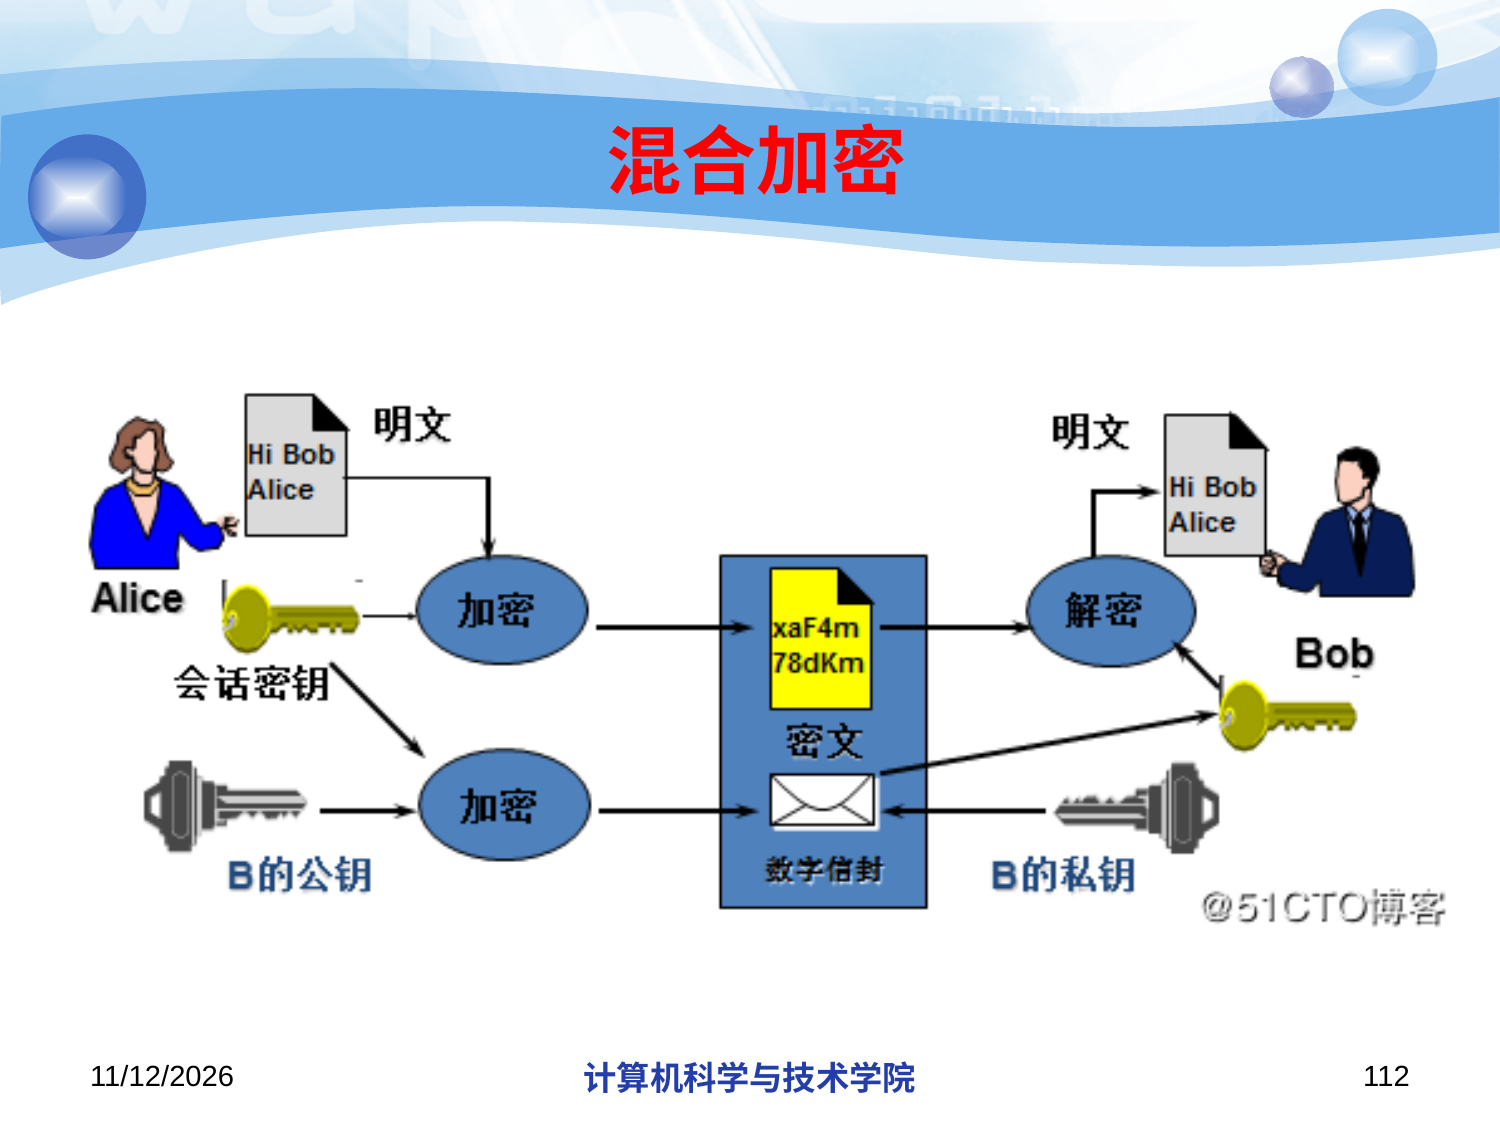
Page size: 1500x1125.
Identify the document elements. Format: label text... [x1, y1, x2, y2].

title 混合加密 [149, 112, 1363, 206]
picture [62, 324, 1471, 951]
footer 计算机科学与技术学院 [512, 1049, 988, 1103]
picture [0, 0, 1500, 112]
slide_number 112 [1074, 1049, 1426, 1103]
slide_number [74, 1049, 426, 1103]
